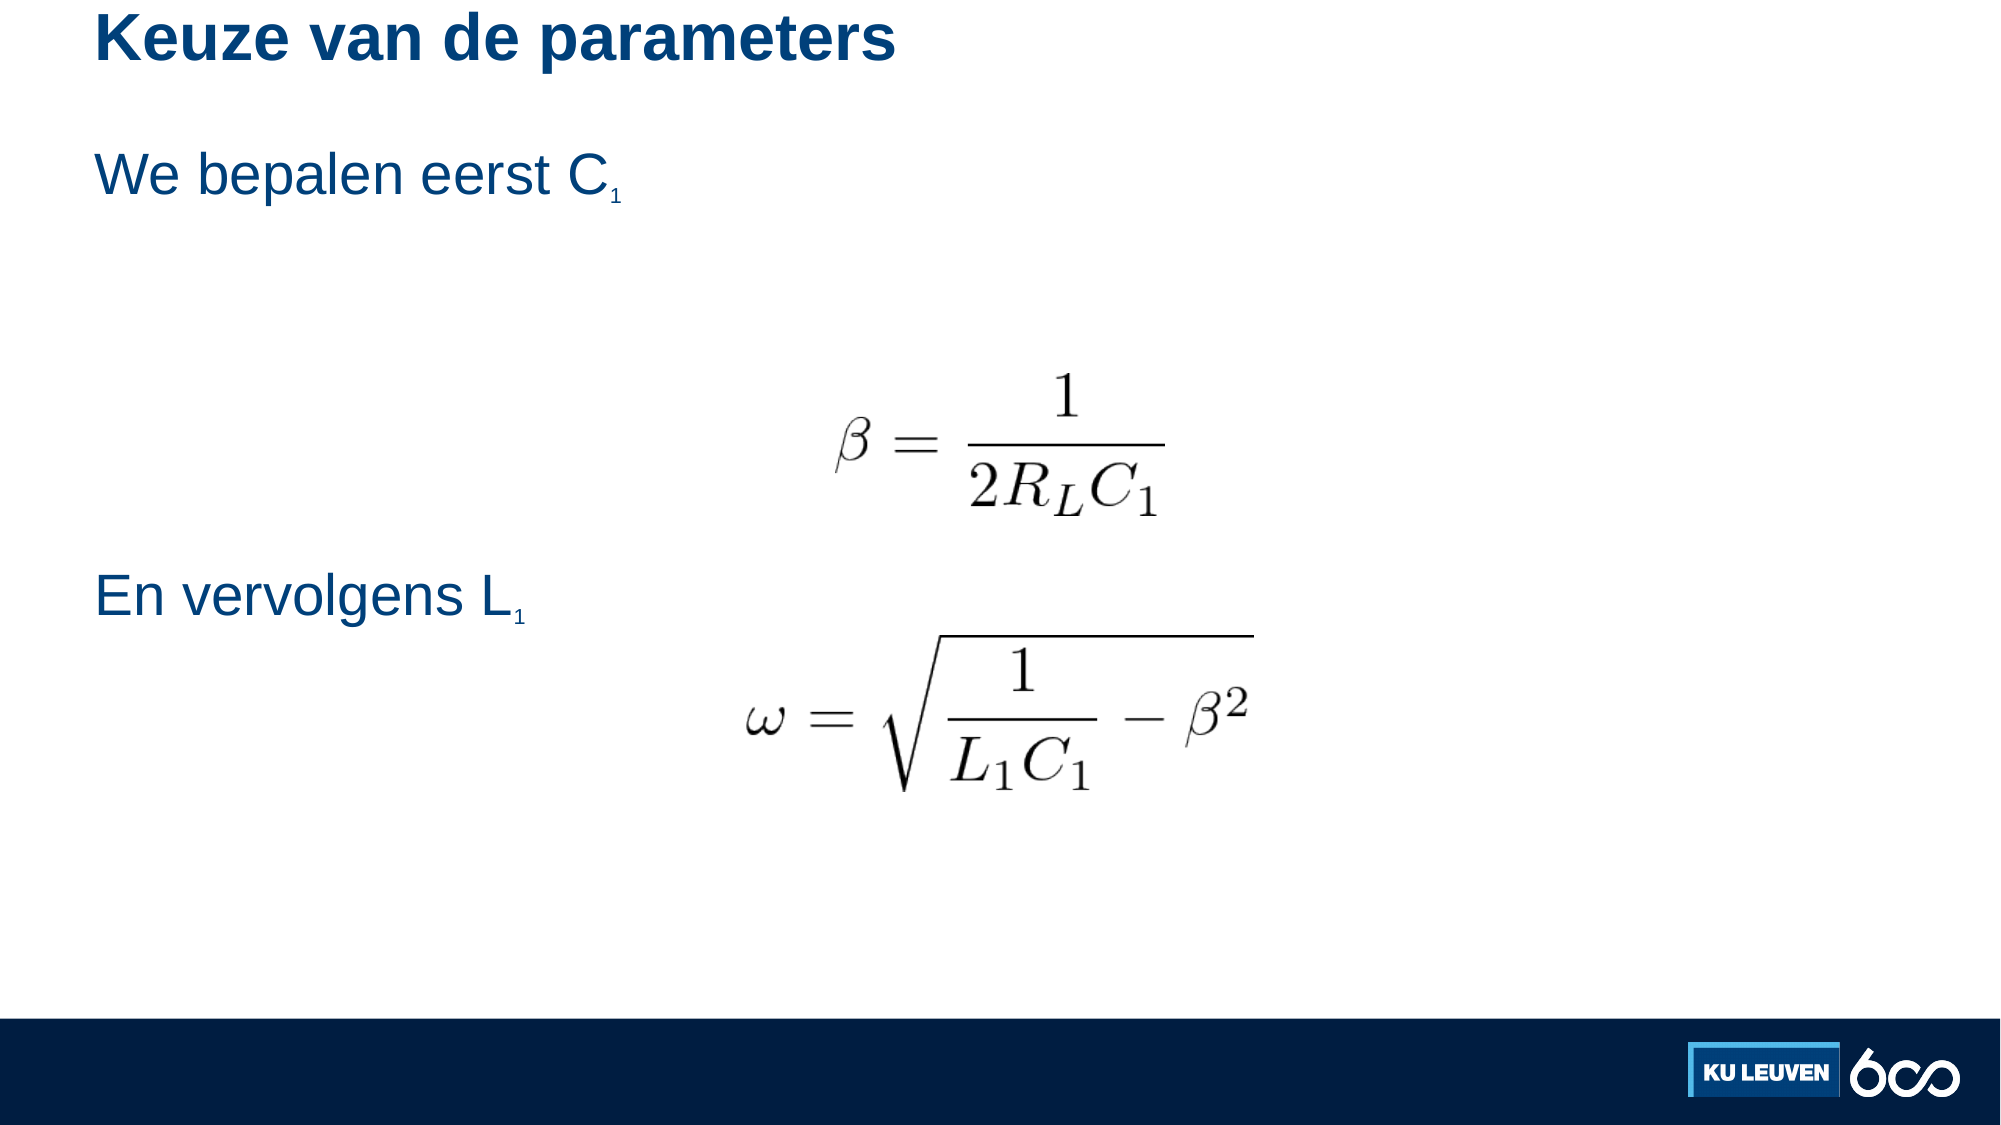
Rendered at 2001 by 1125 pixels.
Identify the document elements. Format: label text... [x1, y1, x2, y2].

picture [835, 373, 1165, 516]
picture [746, 635, 1254, 792]
list We bepalen eerst C1 En vervolgens L1 [94, 142, 1900, 781]
title Keuze van de parameters [94, 2, 1906, 110]
picture [1688, 1042, 1960, 1097]
